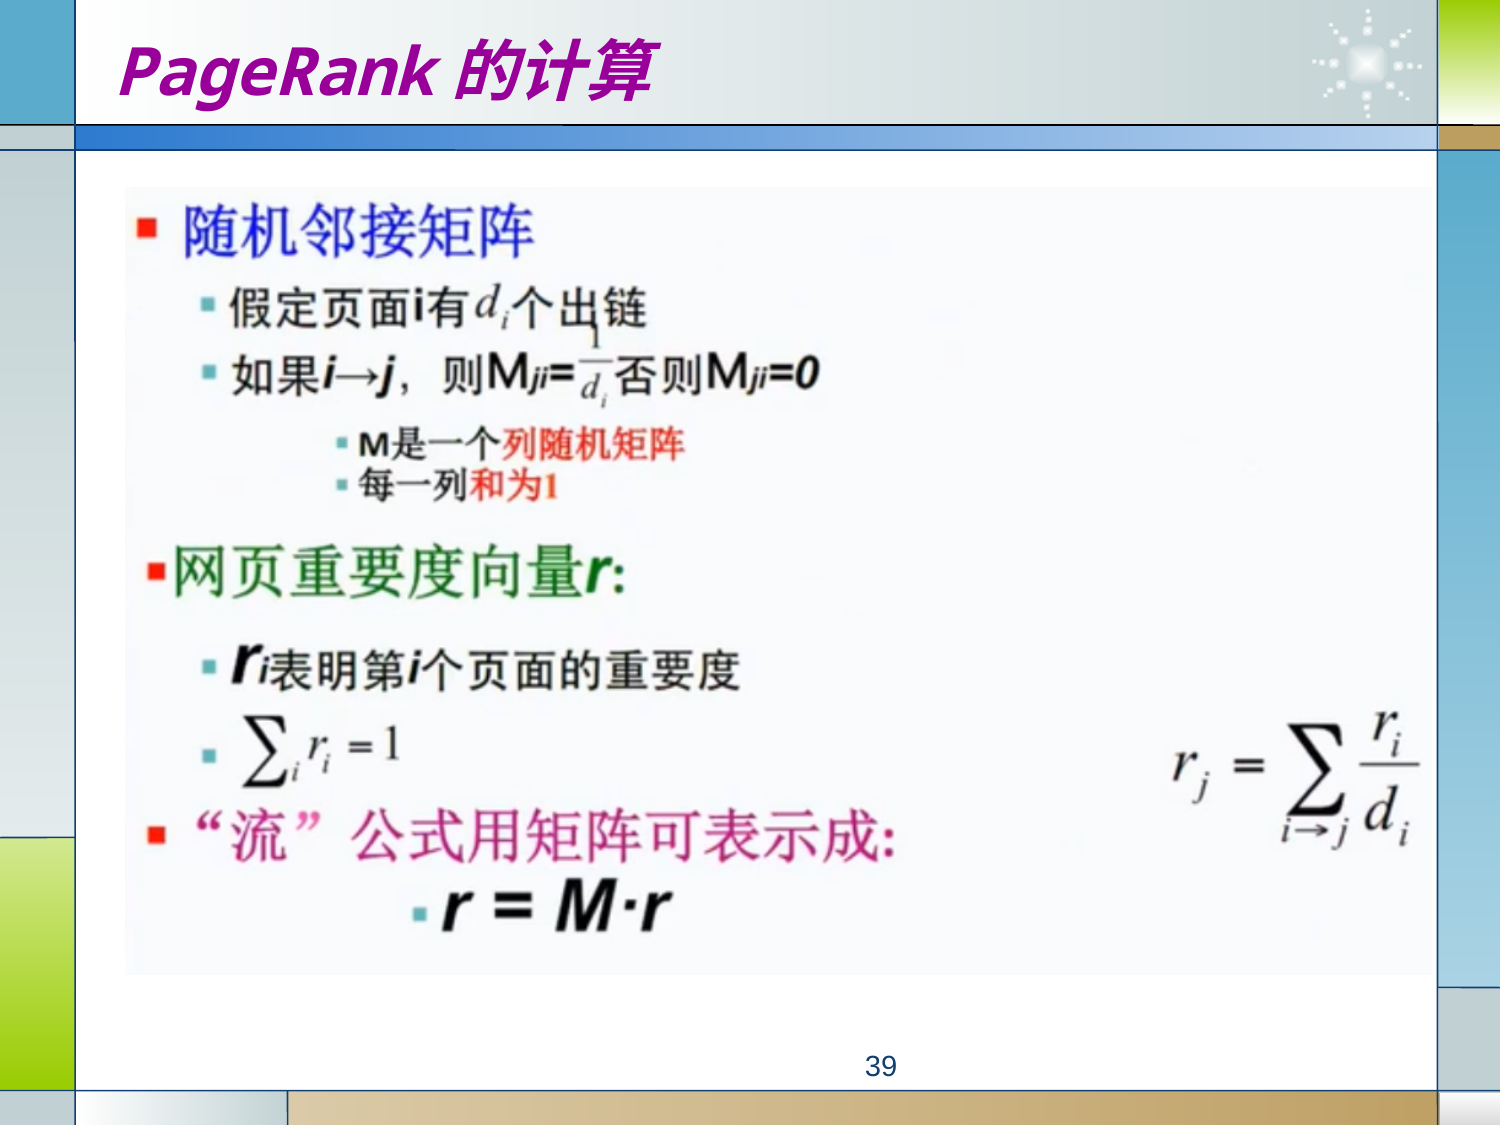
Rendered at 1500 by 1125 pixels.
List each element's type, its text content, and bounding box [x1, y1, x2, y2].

slide_number 39 [562, 1039, 913, 1081]
picture [124, 187, 1432, 976]
title PageRank的计算 [99, 12, 1351, 126]
